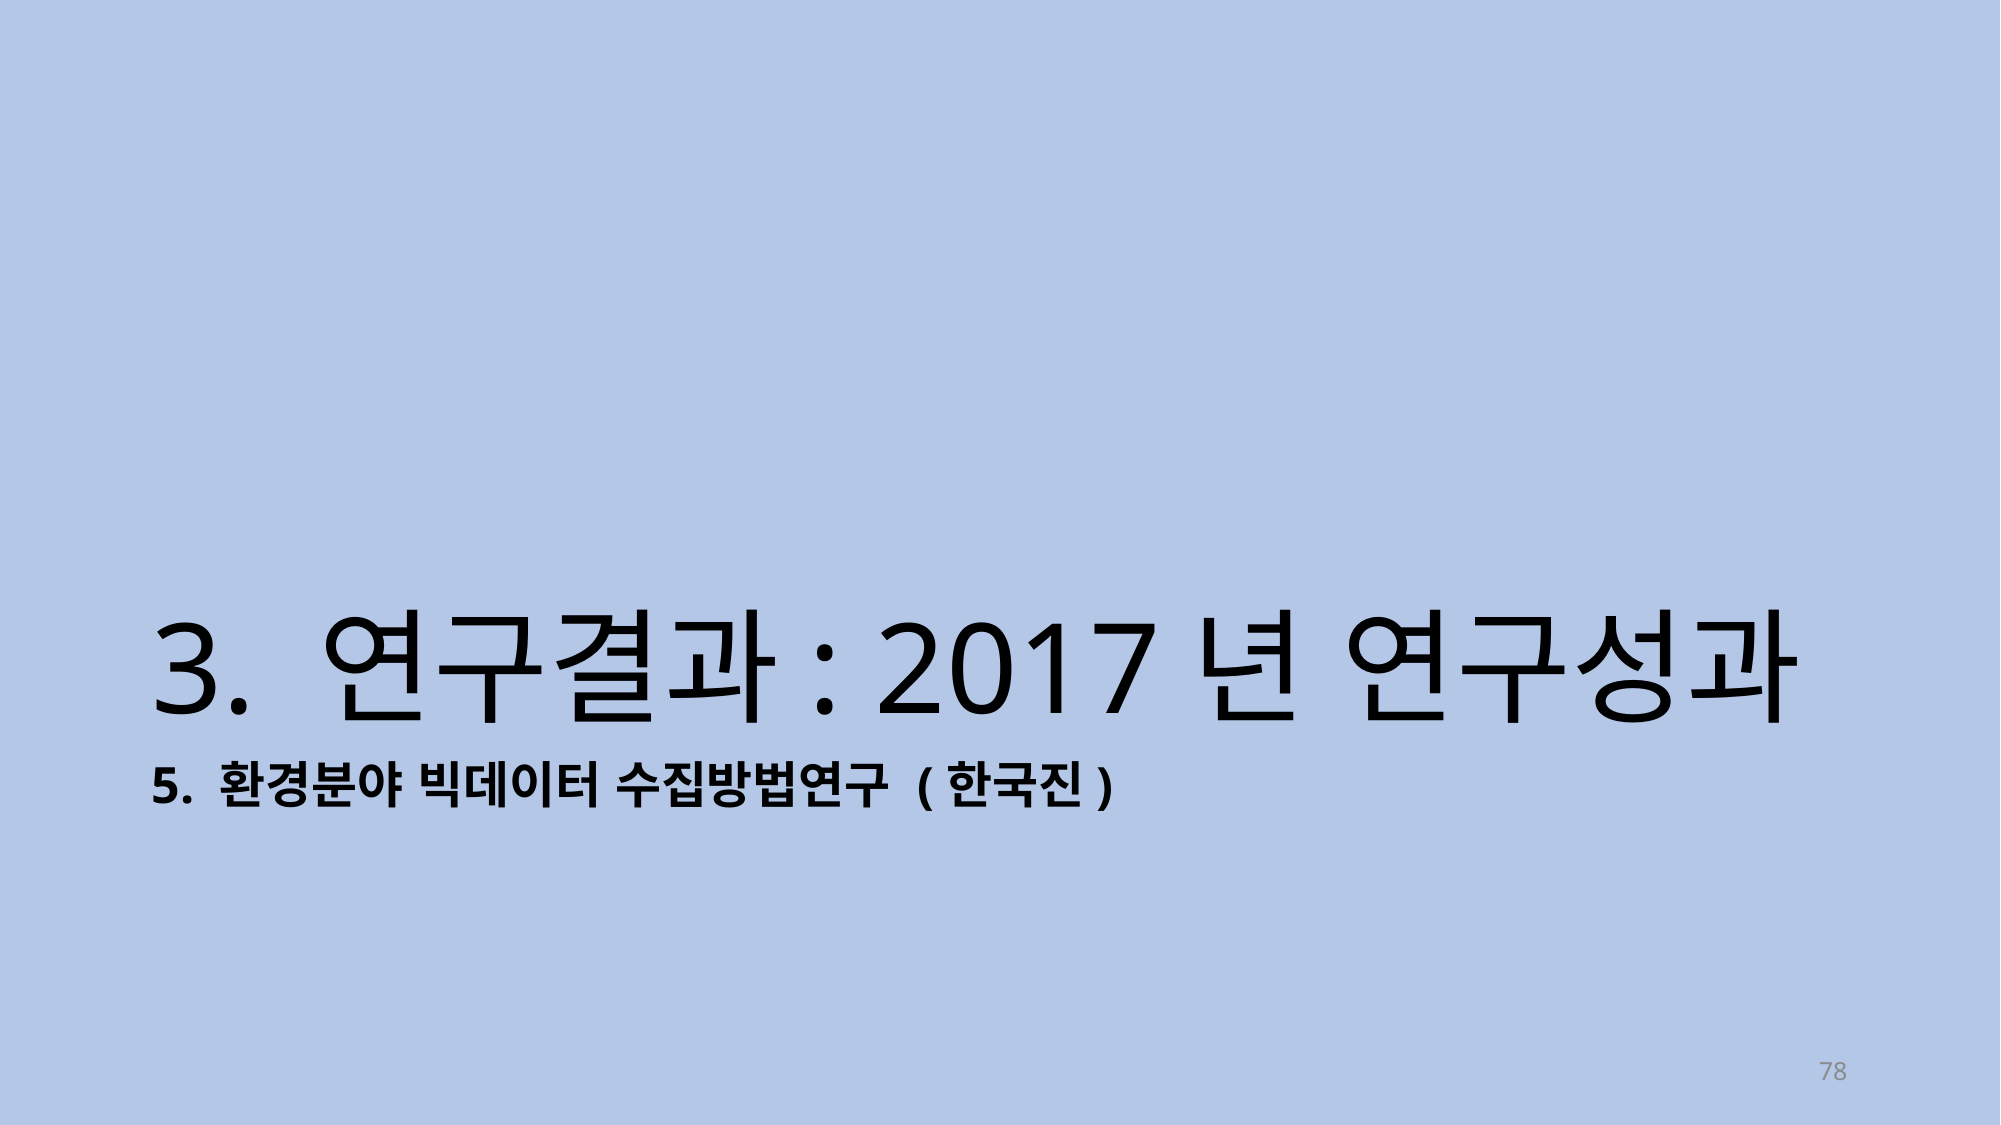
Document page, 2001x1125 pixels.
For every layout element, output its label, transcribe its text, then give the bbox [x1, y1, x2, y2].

title 3. 연구결과: 2017년 연구성과 [136, 280, 1862, 749]
slide_number 78 [1412, 1042, 1863, 1103]
list 5. 환경분야 빅데이터 수집방법연구 (한국진) [136, 752, 1862, 999]
